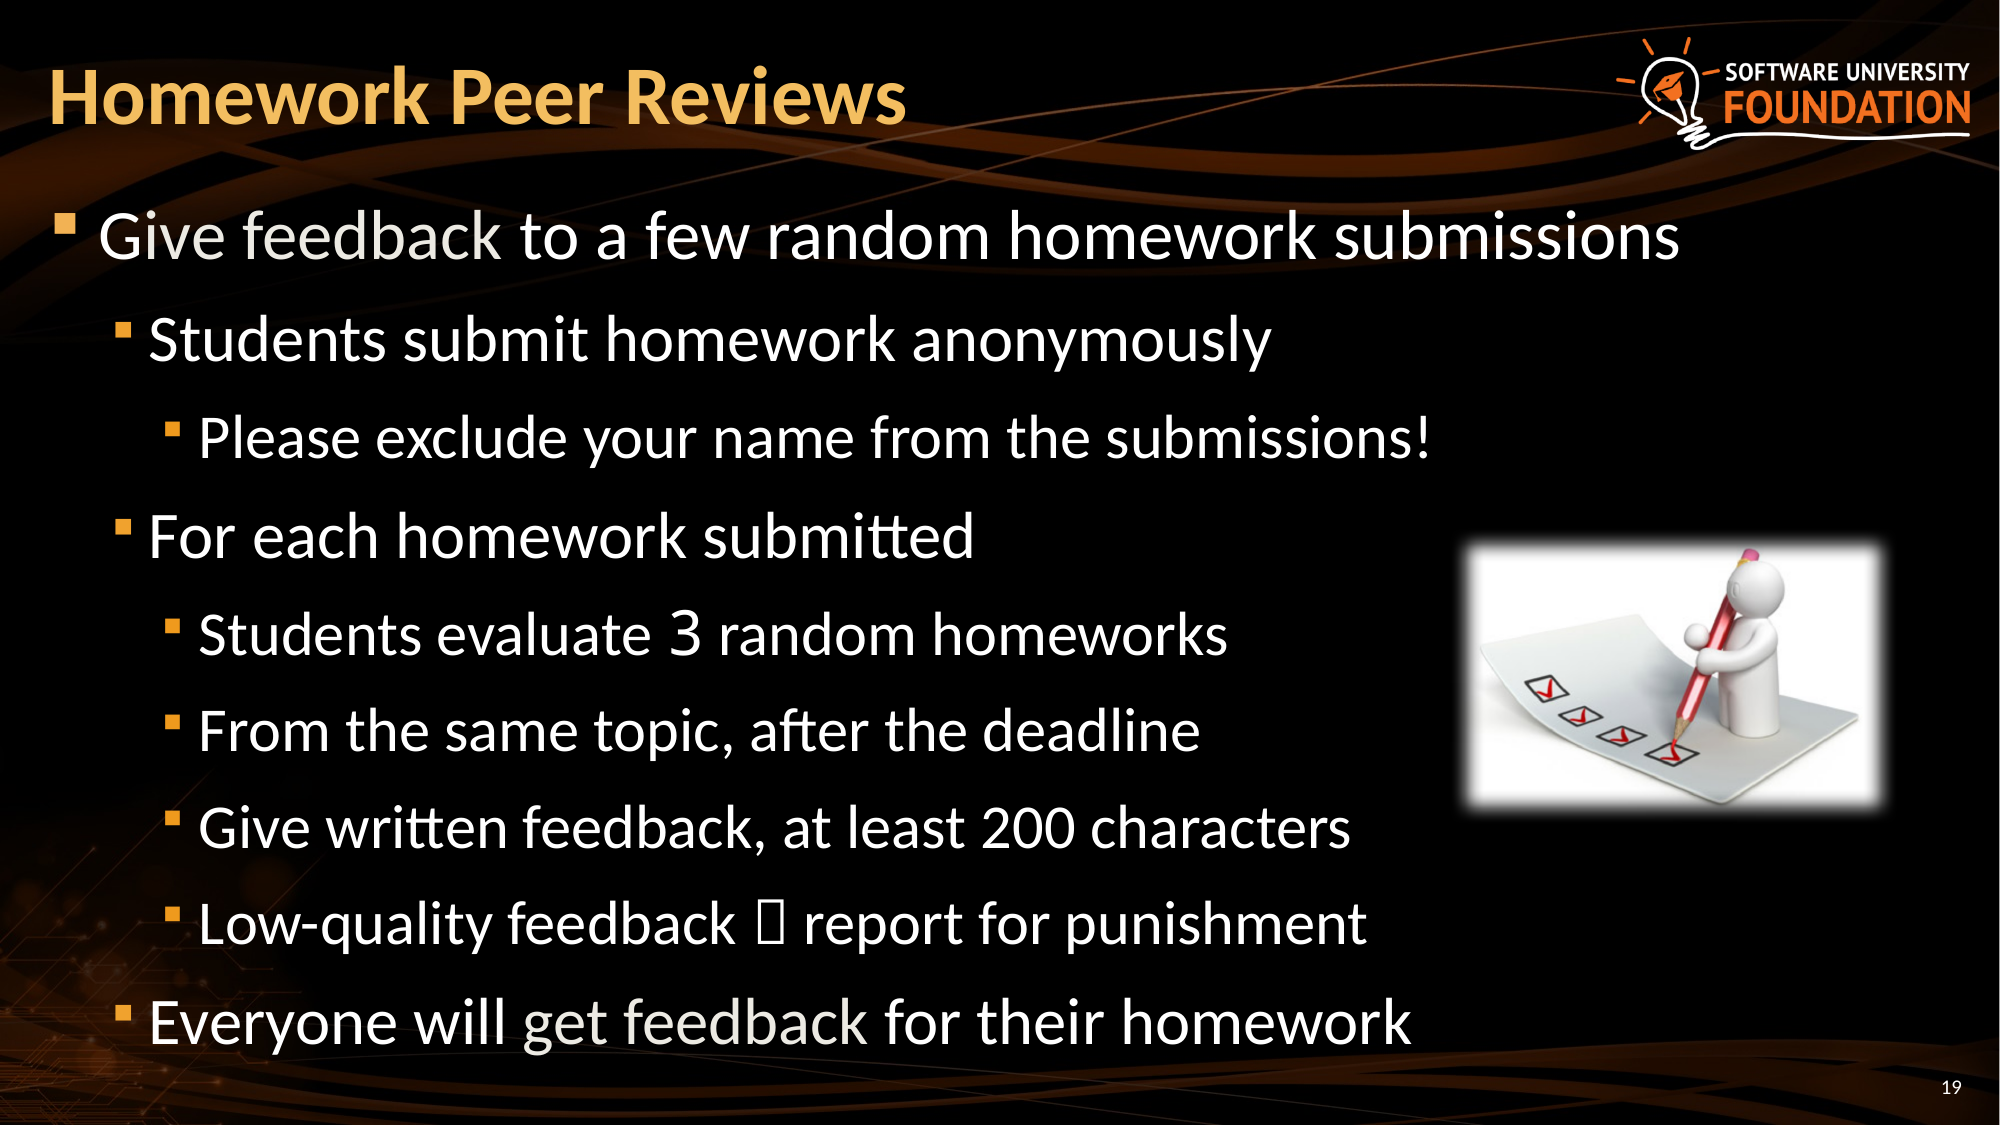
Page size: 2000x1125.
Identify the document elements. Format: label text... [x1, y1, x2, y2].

picture [0, 0, 2000, 1125]
list Give feedback to a few random homework submissions Students submit homework anonymously Please exclude your name from the submissions! For each homework submitted Students evaluate 3 random homeworks From the same topic, after the deadline Give written feedback, at least 200 characters Low-quality feedback  report for punishment Everyone will get feedback for their homework [31, 188, 1968, 1103]
title Homework Peer Reviews [30, 6, 1602, 189]
